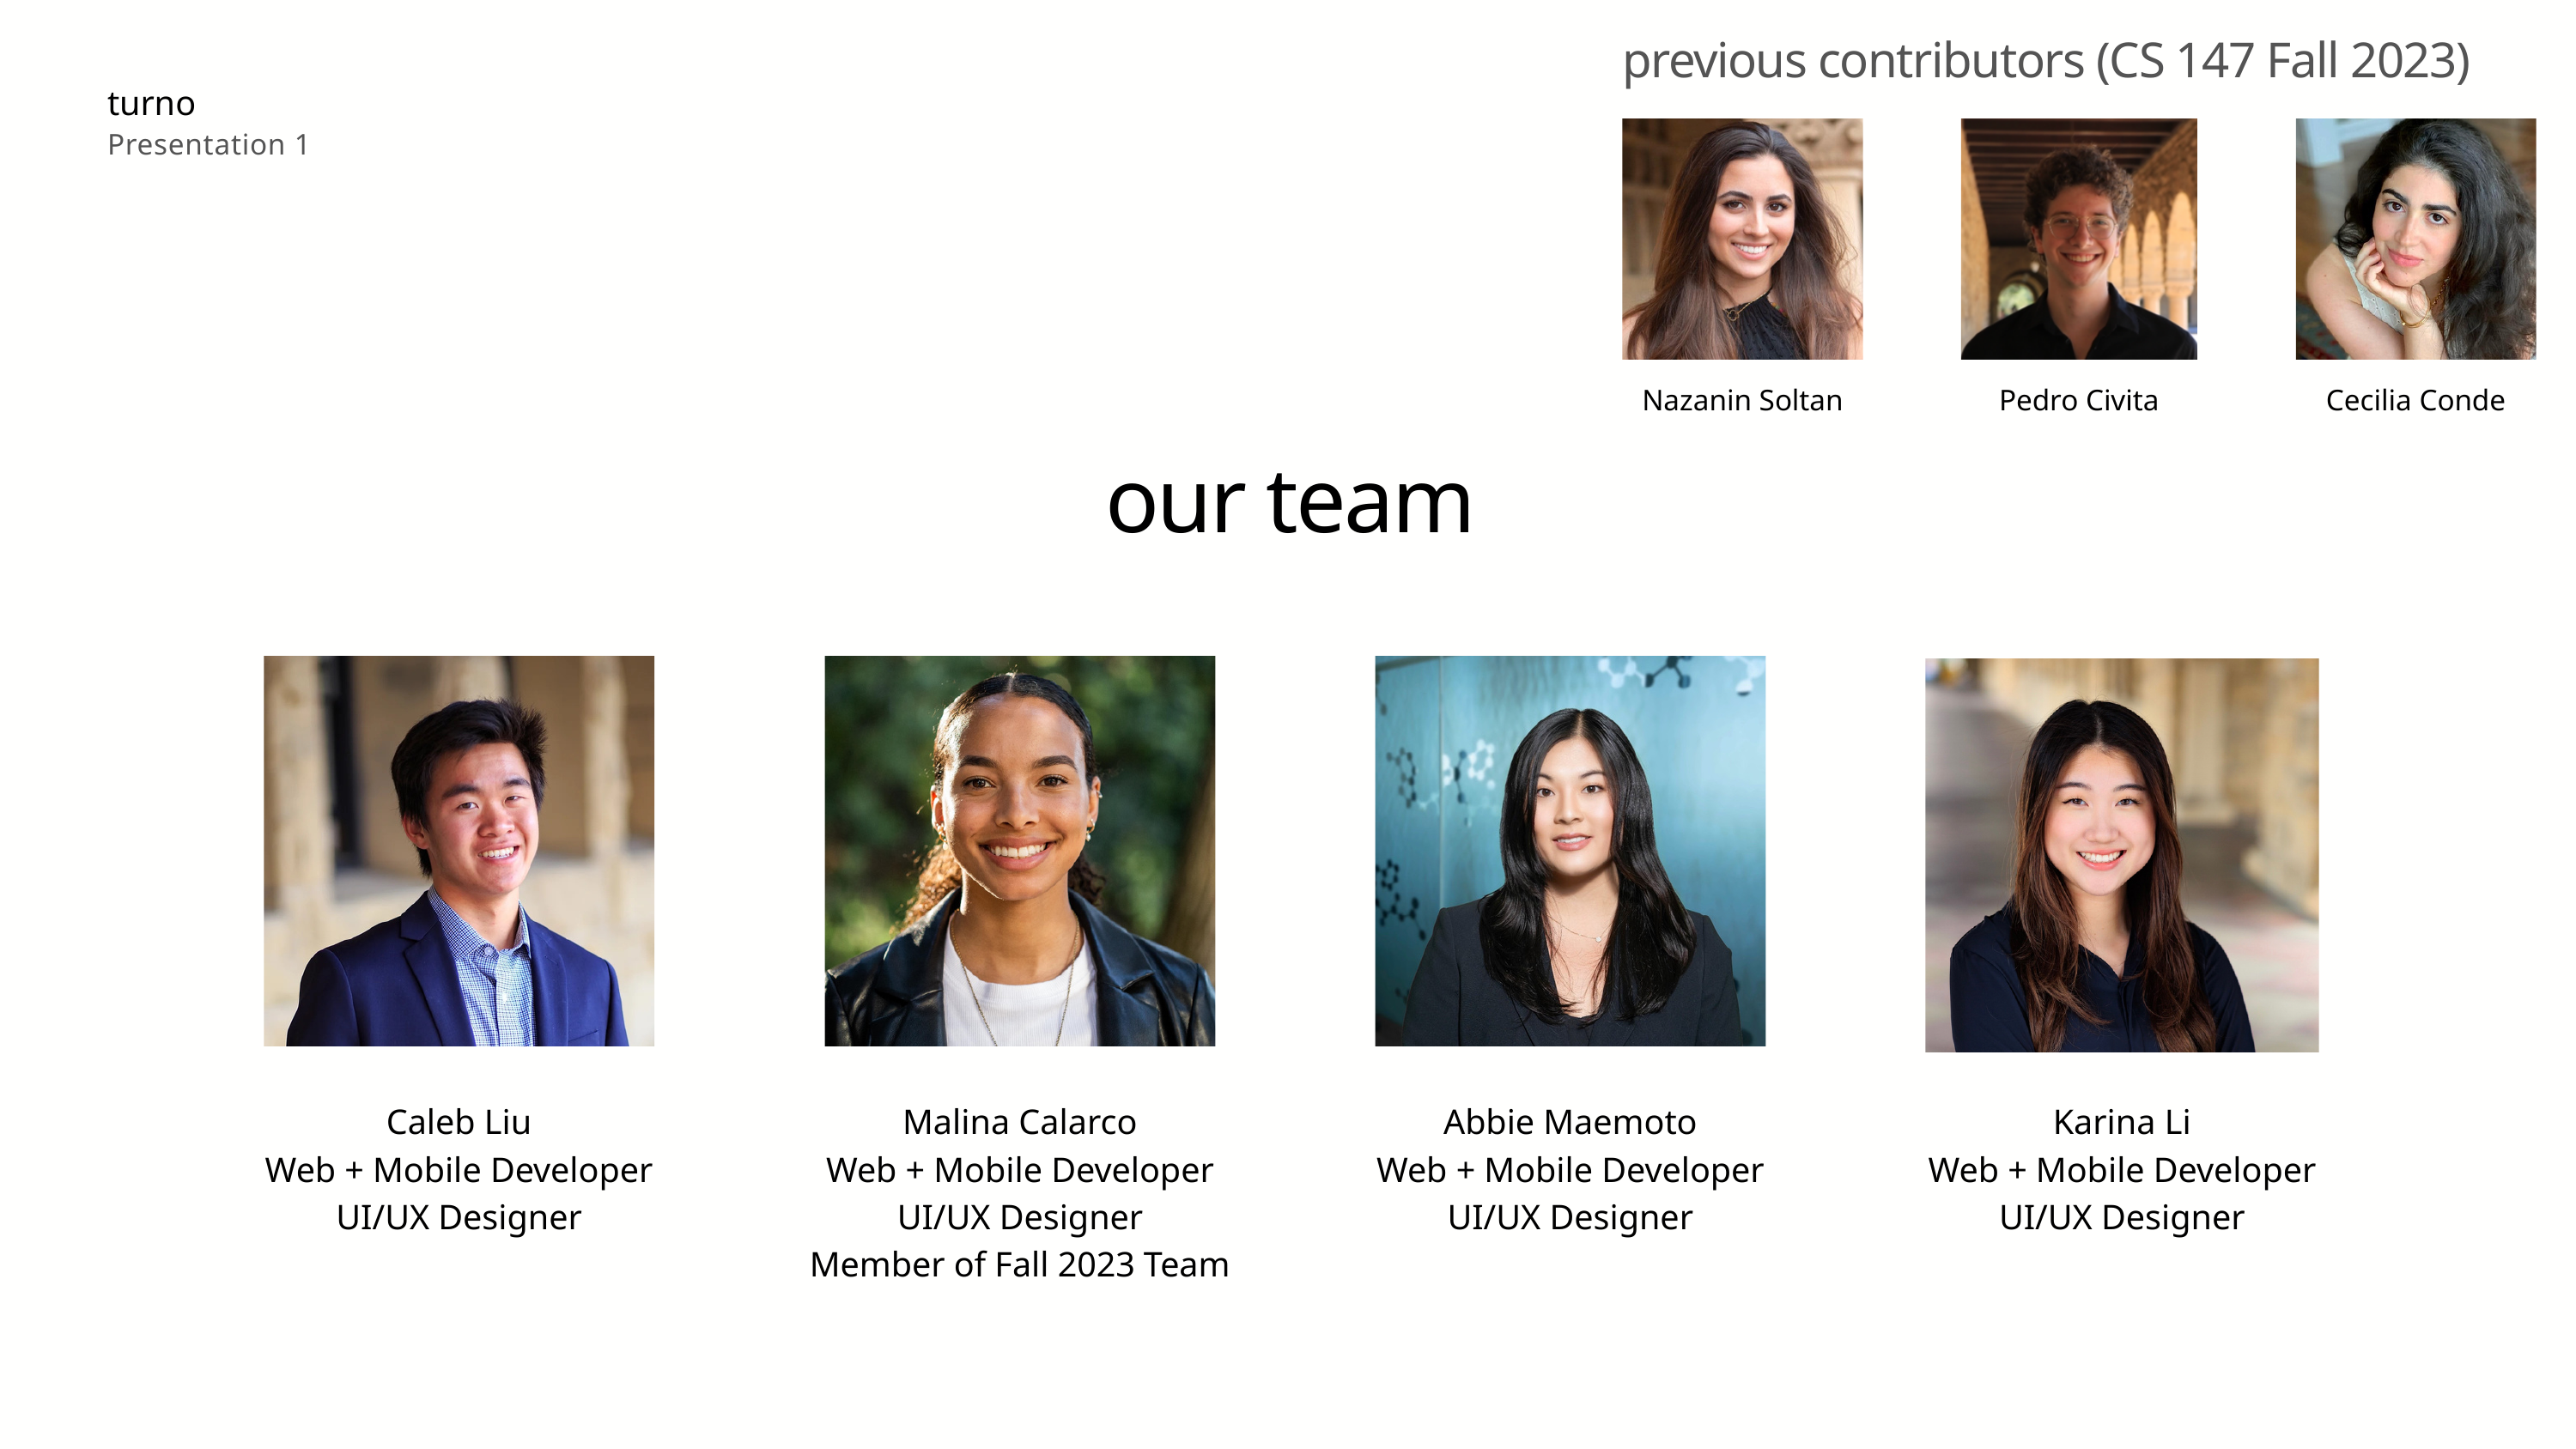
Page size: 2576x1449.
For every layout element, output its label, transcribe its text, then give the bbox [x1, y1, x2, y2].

text_box [1960, 118, 2197, 360]
text_box Caleb Liu Web + Mobile Developer UI/UX Designer [253, 1094, 665, 1237]
text_box Malina Calarco Web + Mobile Developer UI/UX Designer Member of Fall 2023 Team [797, 1094, 1243, 1284]
text_box [2295, 118, 2537, 360]
text_box Karina Li Web + Mobile Developer UI/UX Designer [1916, 1094, 2329, 1237]
text_box Abbie Maemoto Web + Mobile Developer UI/UX Designer [1364, 1094, 1777, 1237]
text_box [264, 656, 655, 1046]
text_box Pedro Civita [1991, 376, 2167, 416]
text_box [1925, 658, 2319, 1052]
text_box our team [435, 460, 2146, 551]
text_box [824, 656, 1216, 1046]
text_box [1622, 118, 1863, 360]
text_box [1375, 656, 1766, 1046]
text_box previous contributors (CS 147 Fall 2023) [1622, 39, 2556, 88]
text_box Cecilia Conde [2314, 376, 2518, 416]
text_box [106, 78, 848, 159]
text_box Nazanin Soltan [1634, 376, 1851, 416]
